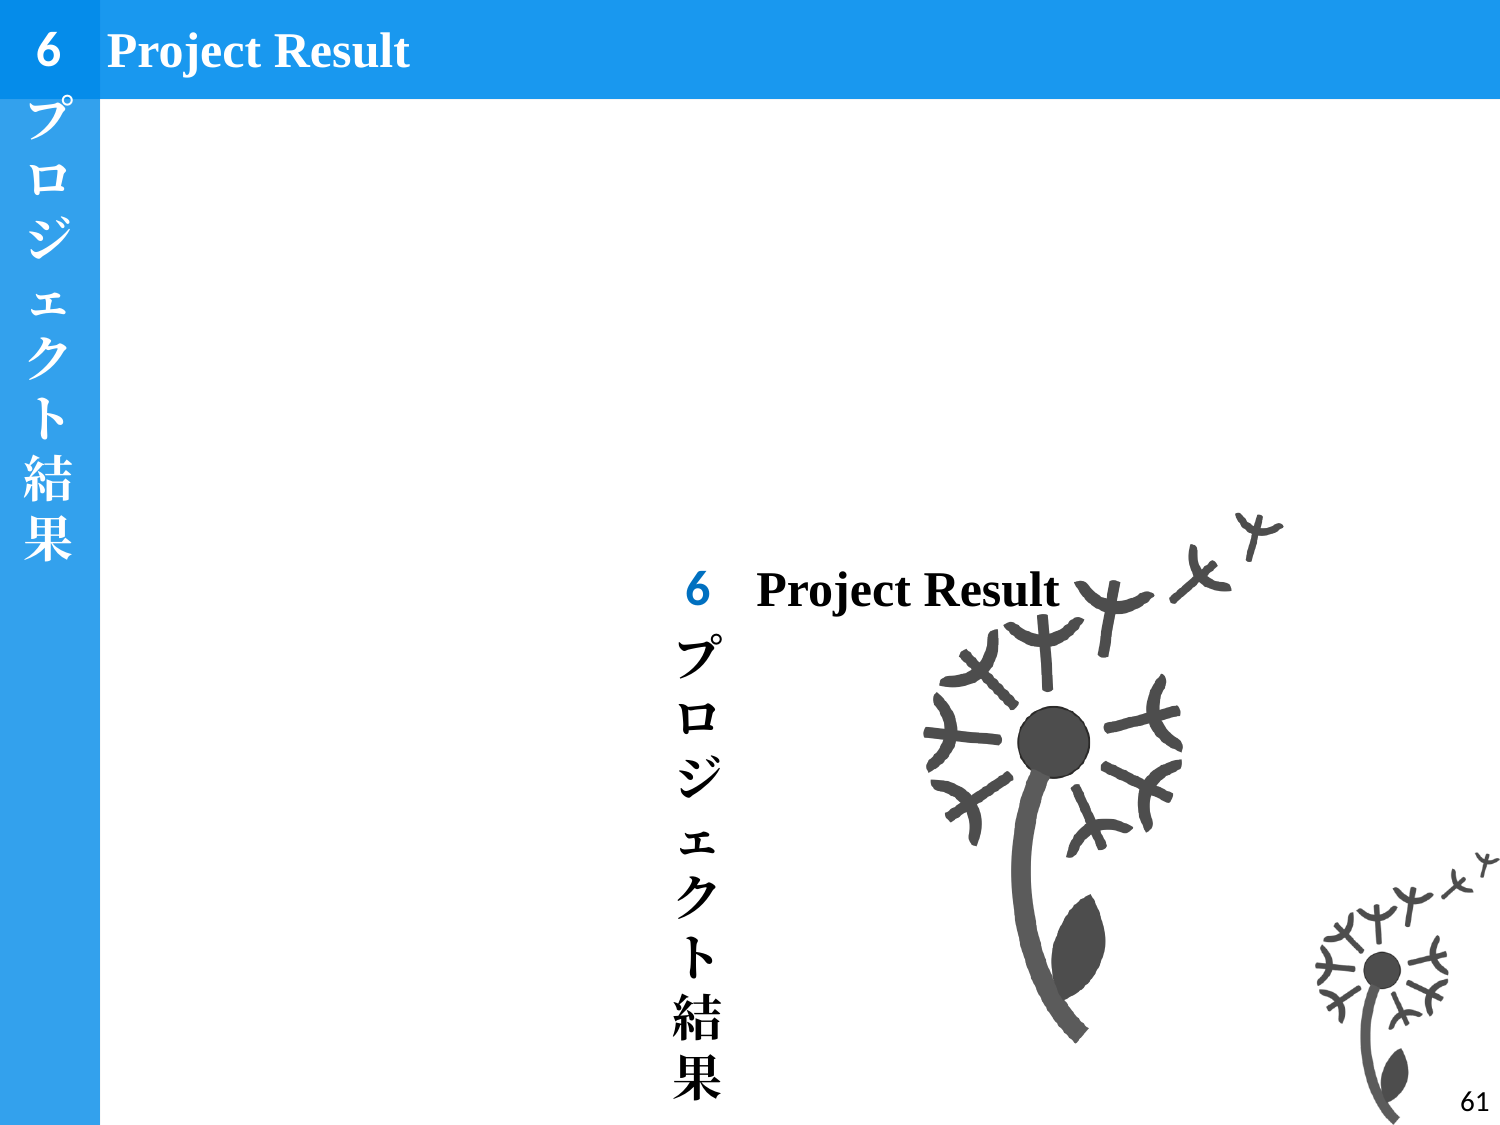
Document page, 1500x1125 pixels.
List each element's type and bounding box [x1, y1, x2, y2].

text_box [653, 548, 1290, 1120]
text_box [4, 9, 641, 581]
picture [0, 0, 1500, 1125]
